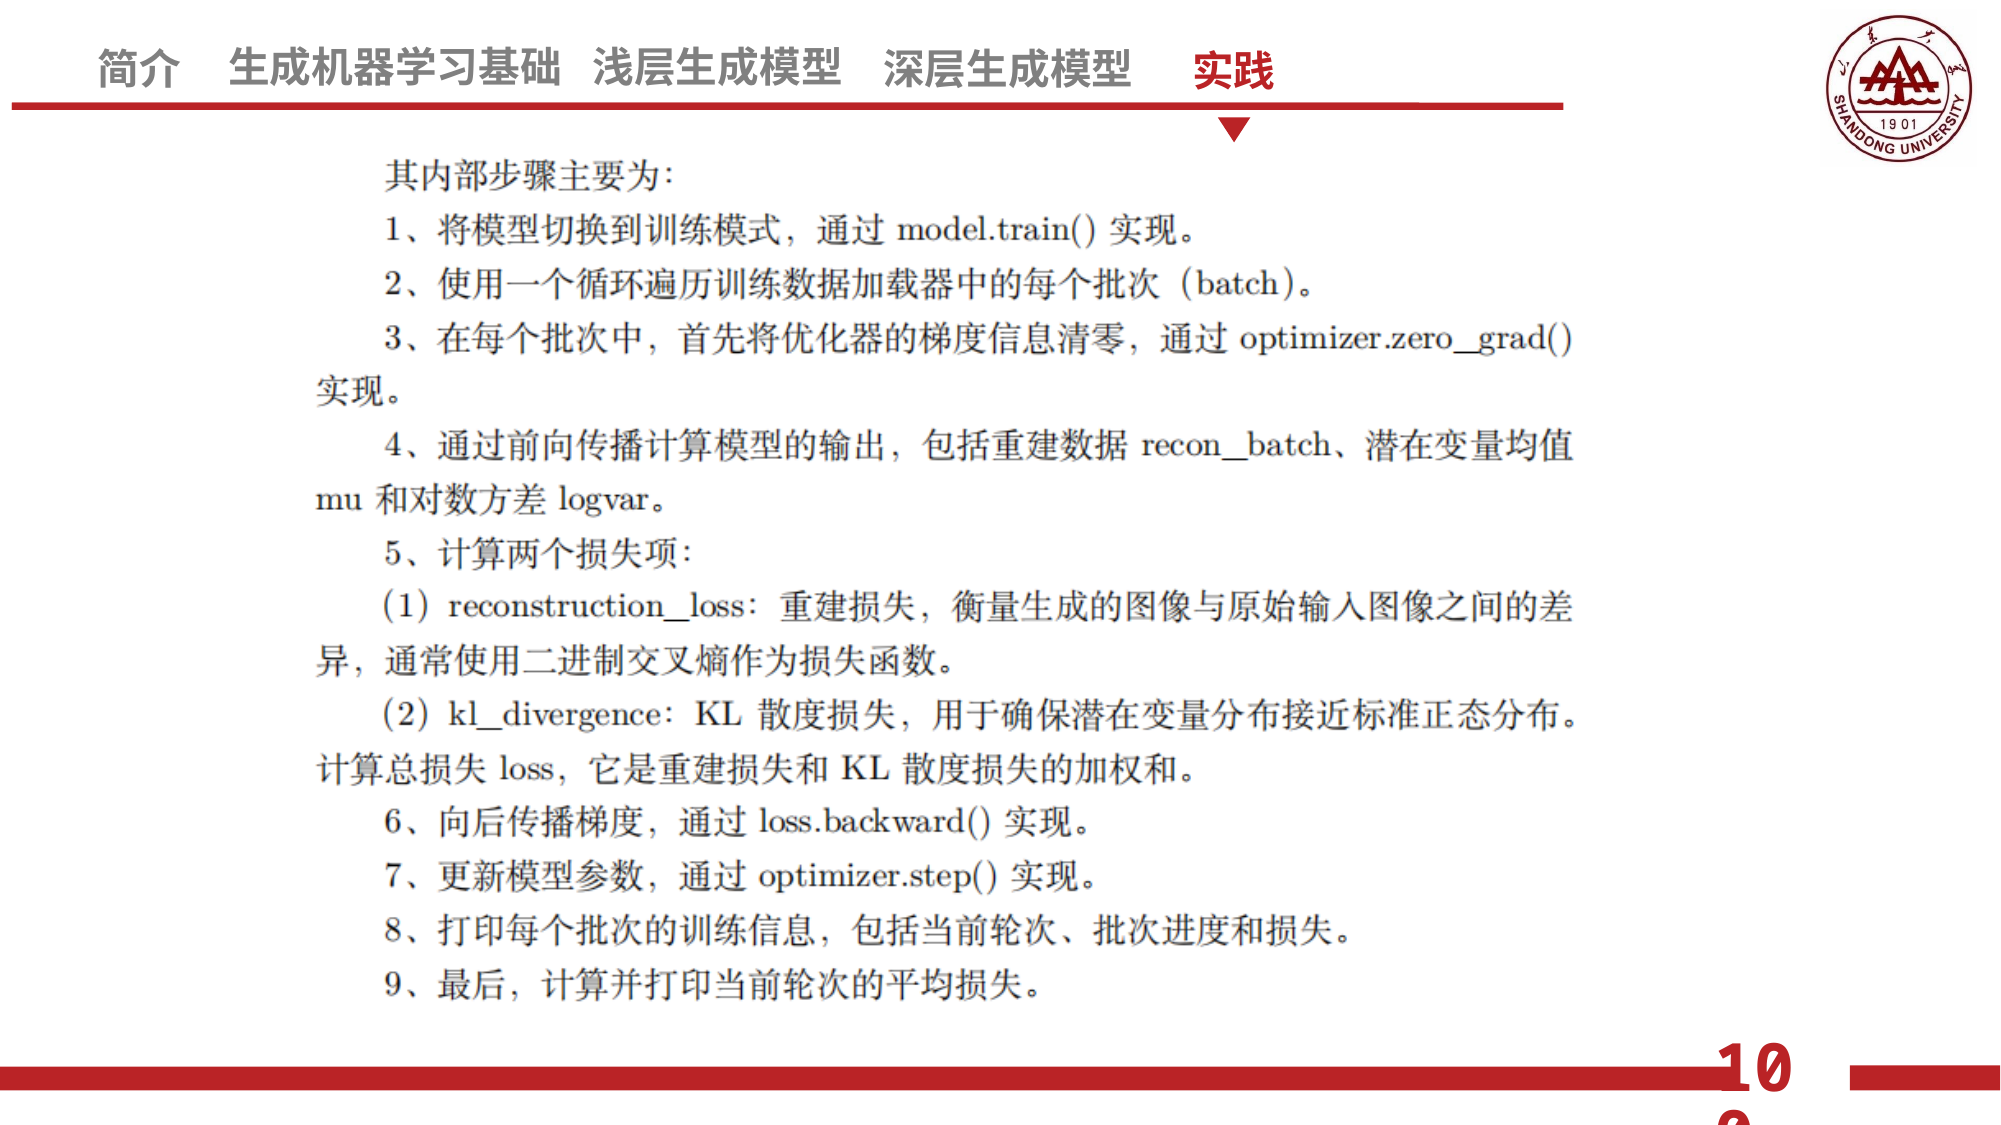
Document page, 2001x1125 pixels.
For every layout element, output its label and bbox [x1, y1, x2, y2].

picture [268, 153, 1596, 1013]
picture [1820, 9, 1977, 167]
